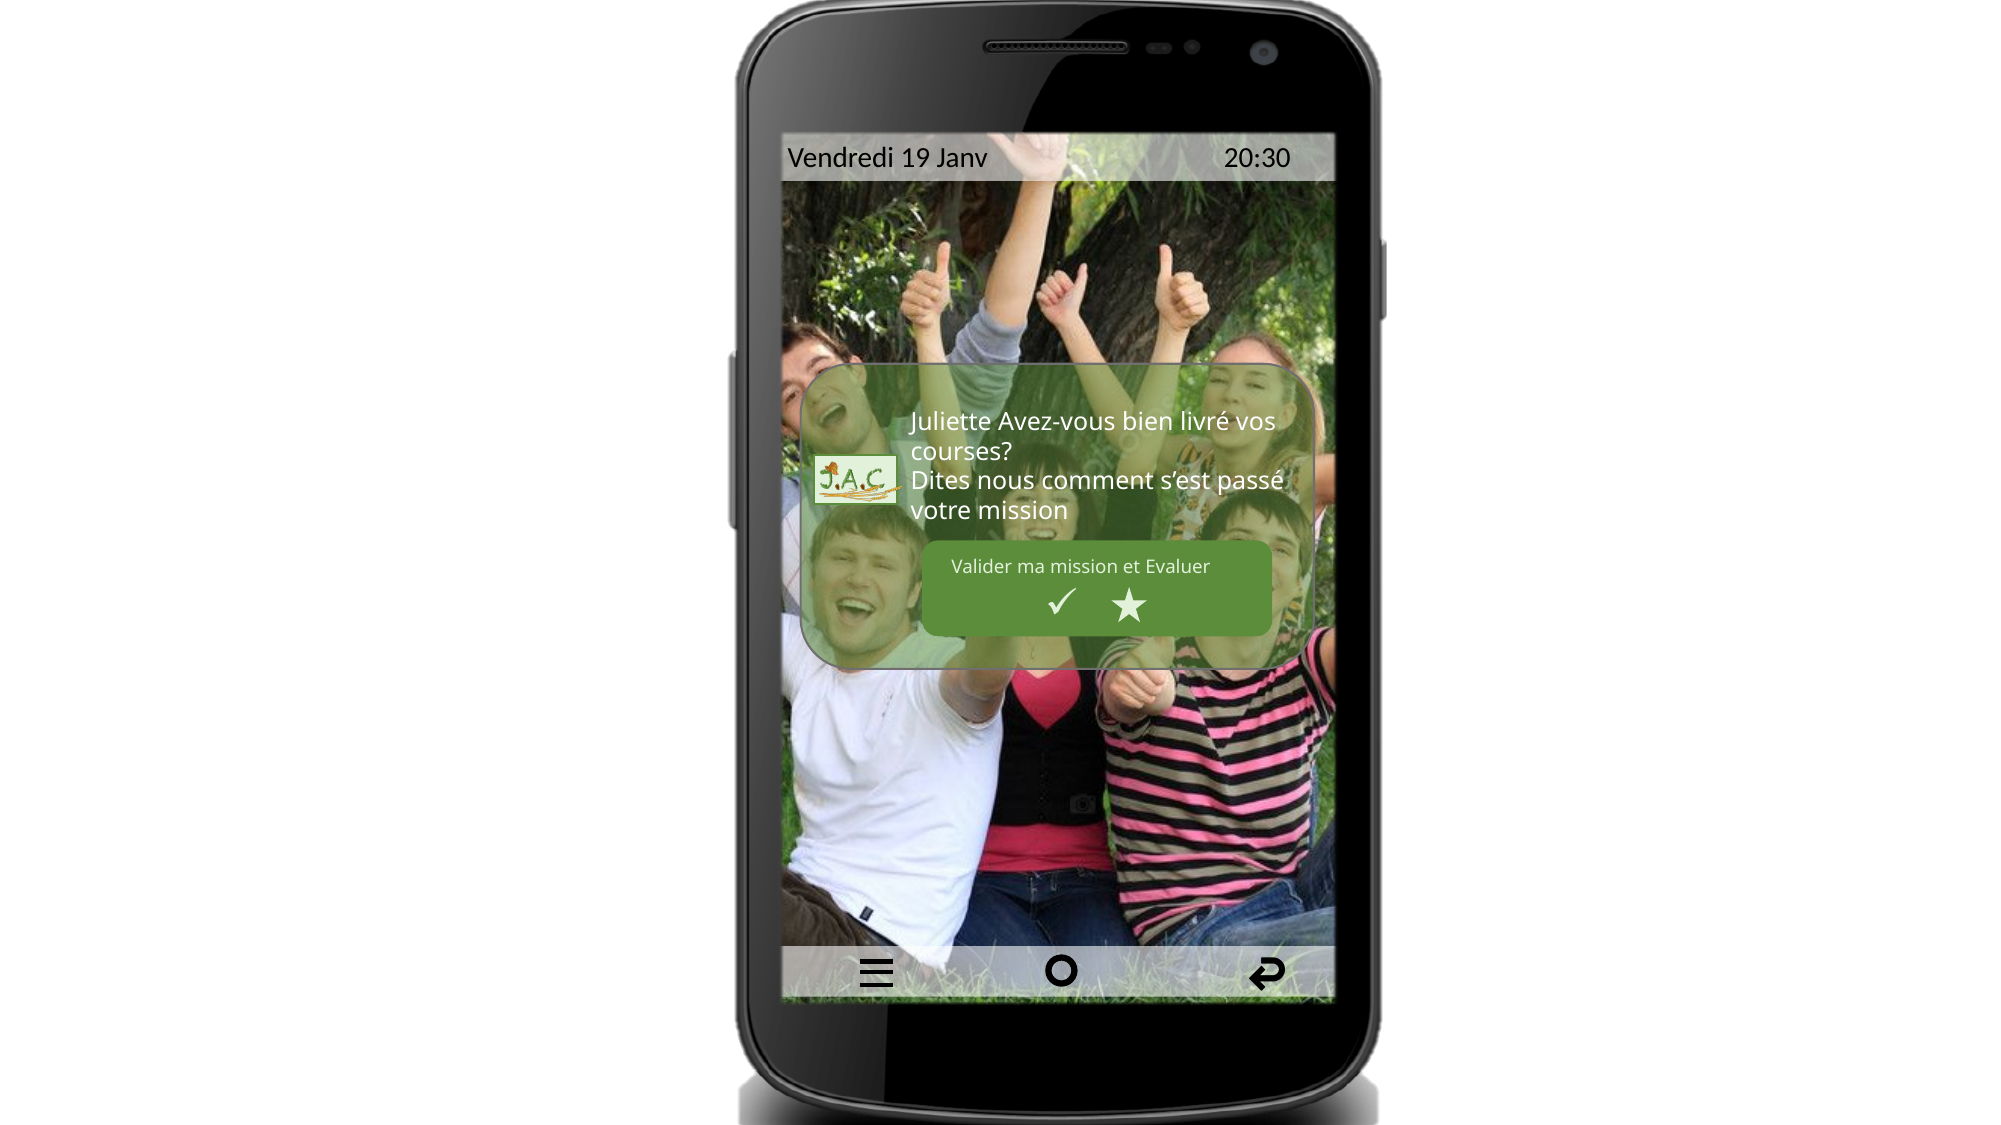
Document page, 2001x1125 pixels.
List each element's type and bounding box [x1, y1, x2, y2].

picture [722, 0, 1387, 1125]
